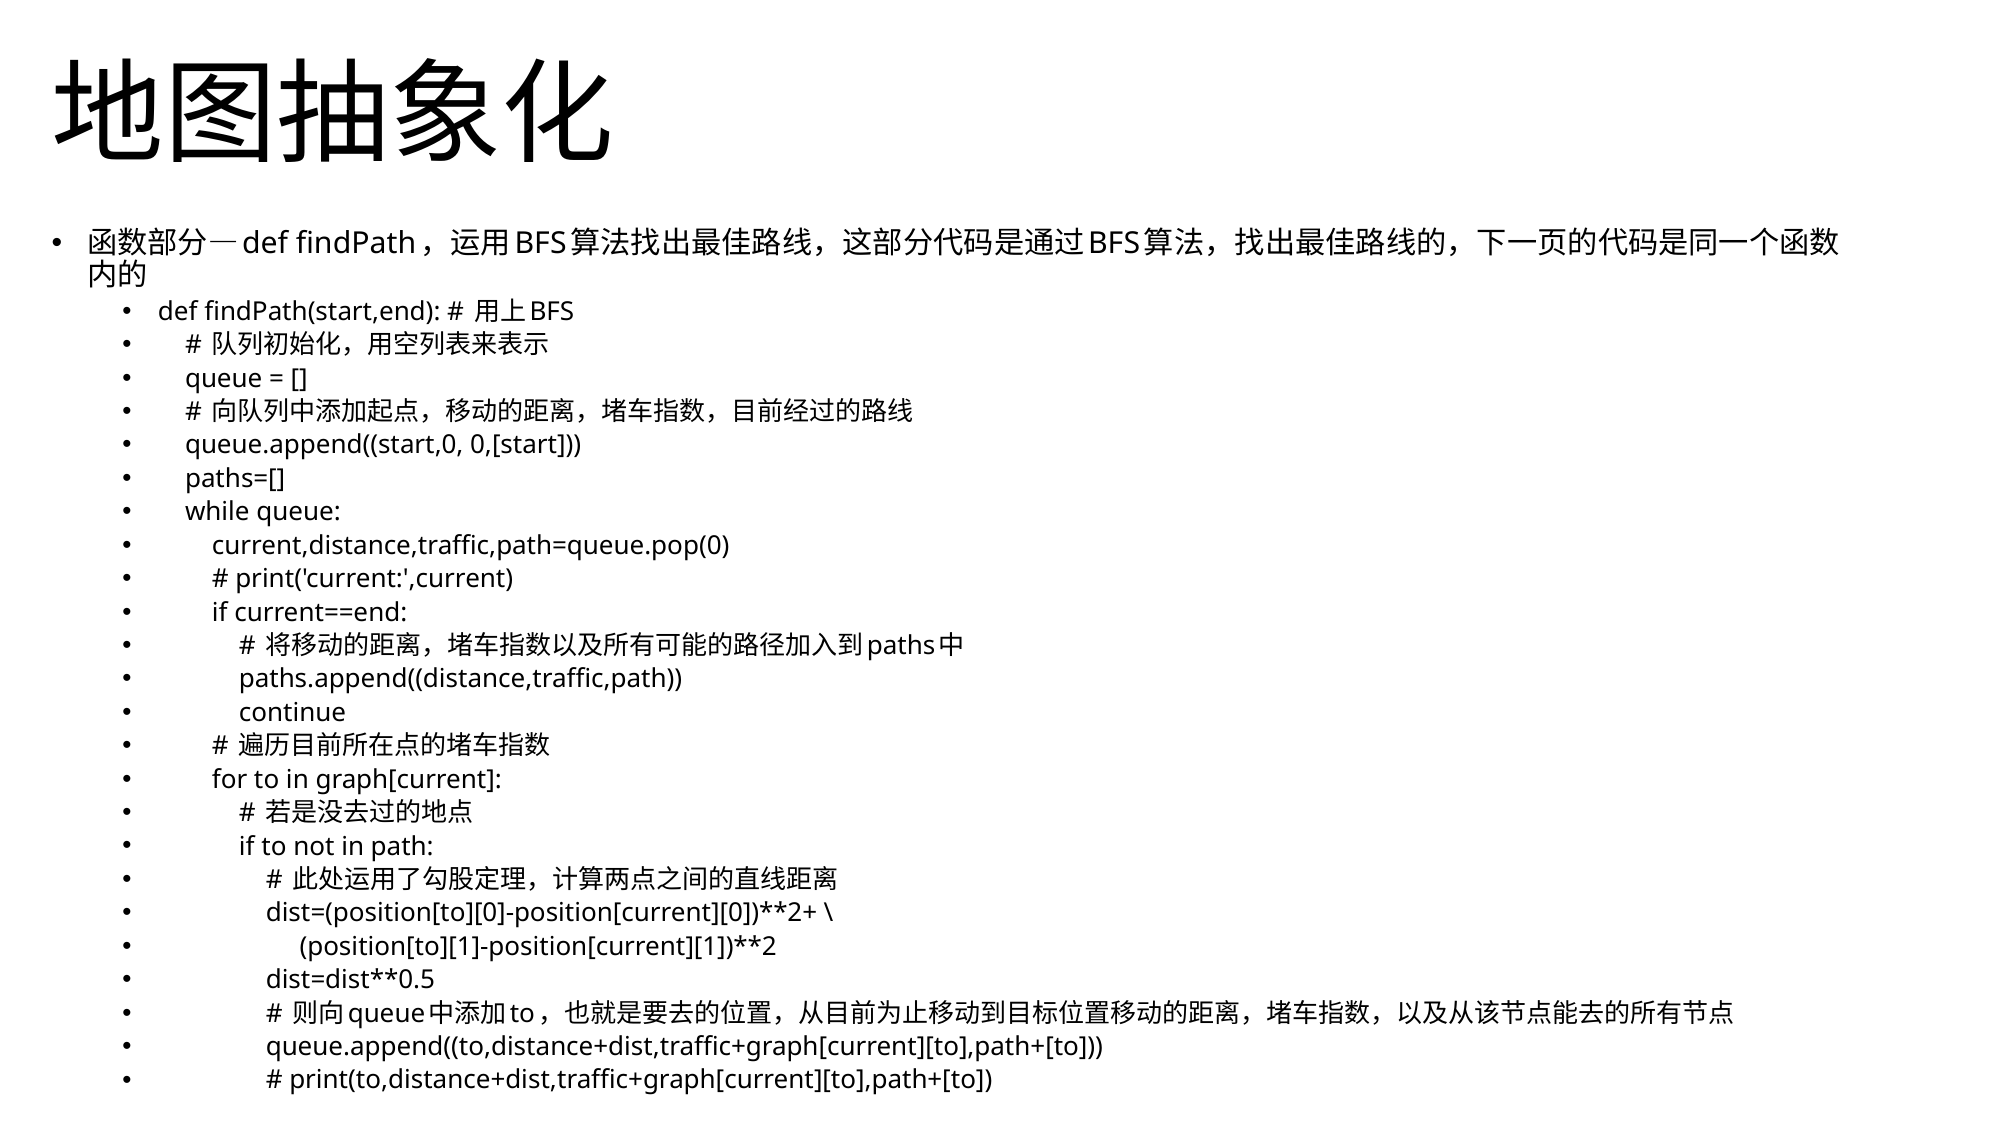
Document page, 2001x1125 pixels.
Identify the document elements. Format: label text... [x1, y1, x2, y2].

list 函数部分—def findPath，运用BFS算法找出最佳路线，这部分代码是通过BFS算法，找出最佳路线的，下一页的代码是同一个函数内的 def findPath(start,end): # 用上BFS # 队列初始化，用空列表来表示 queue = [] # 向队列中添加起点，移动的距离，堵车指数，目前经过的路线 queue.append((start,0, 0,[start])) paths=[] while queue: current,distance,traffic,path=queue.pop(0) # print('current:',current) if current==end: # 将移动的距离，堵车指数以及所有可能的路径加入到paths中 paths.append((distance,traffic,path)) continue # 遍历目前所在点的堵车指数 for to in graph[current]: # 若是没去过的地点 if to not in path: # 此处运用了勾股定理，计算两点之间的直线距离 dist=(position[to][0]-position[current][0])**2+ \ (position[to][1]-position[current][1])**2 dist=dist**0.5 # 则向queue中添加to，也就是要去的位置，从目前为止移动到目标位置移动的距离，堵车指数，以及从该节点能去的所有节点 queue.append((to,distance+dist,traffic+graph[current][to],path+[to])) # print(to,distance+dist,traffic+graph[current][to],path+[to]) [36, 219, 1863, 1111]
title 地图抽象化 [36, 13, 1863, 219]
